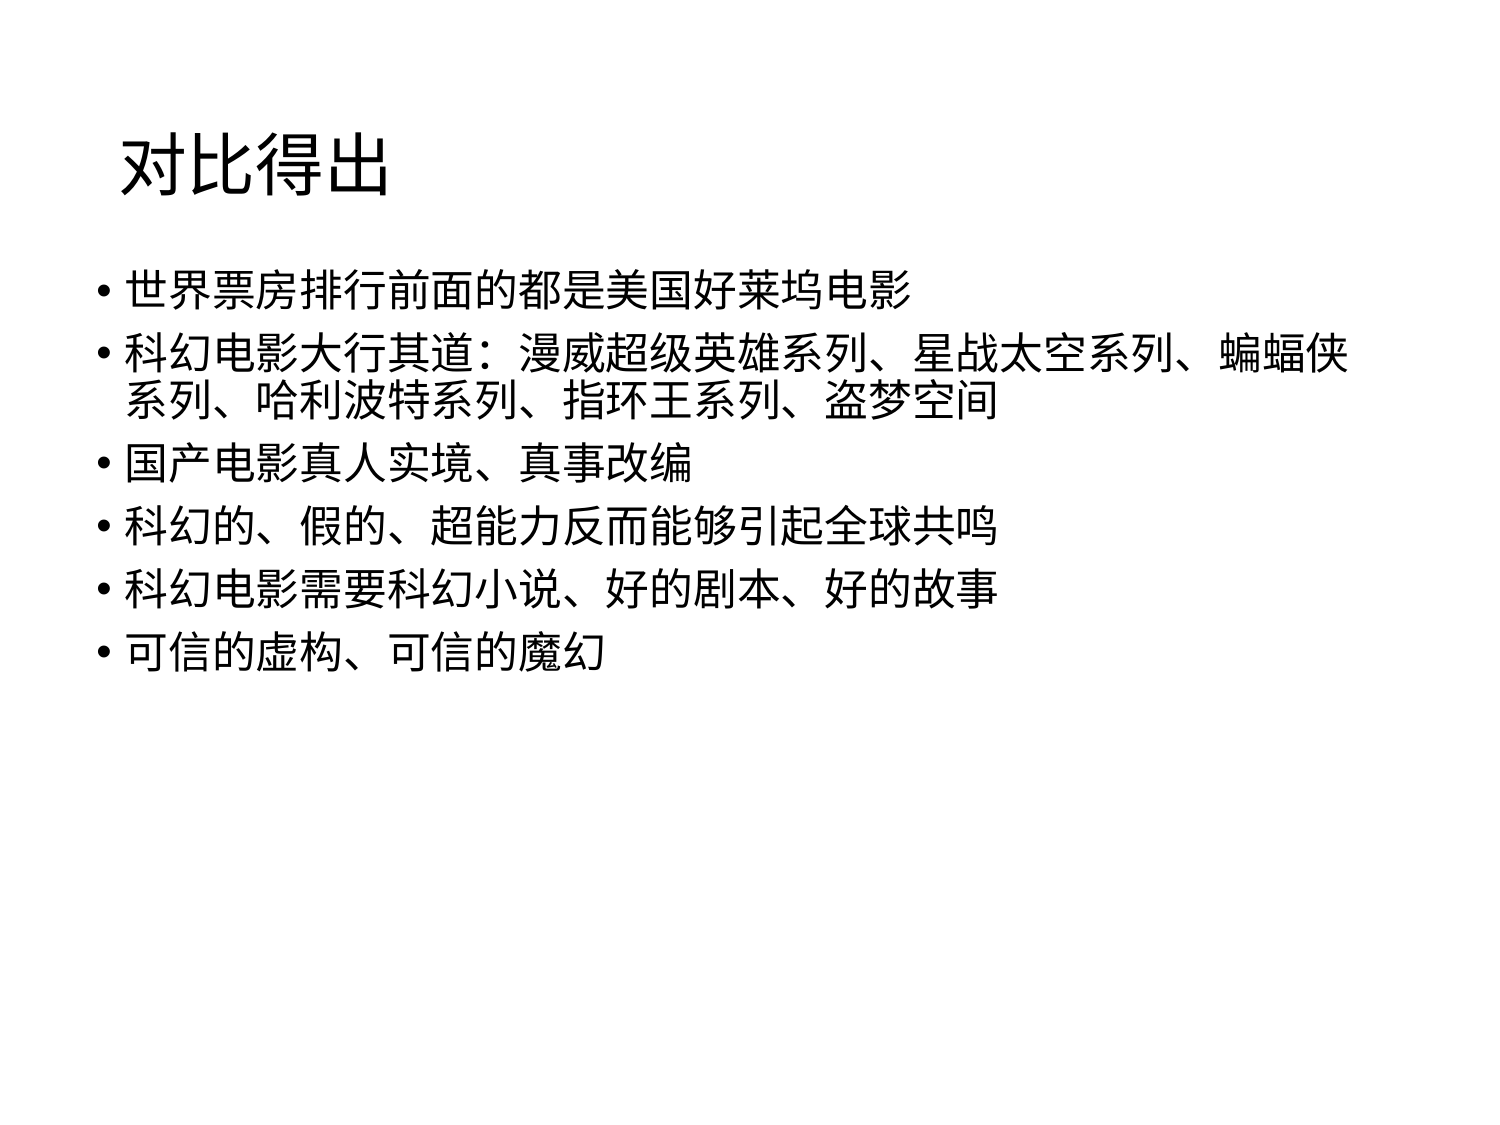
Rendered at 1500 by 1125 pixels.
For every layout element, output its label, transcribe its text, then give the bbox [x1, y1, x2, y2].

list 世界票房排行前面的都是美国好莱坞电影 科幻电影大行其道：漫威超级英雄系列、星战太空系列、蝙蝠侠系列、哈利波特系列、指环王系列、盗梦空间 国产电影真人实境、真事改编 科幻的、假的、超能力反而能够引起全球共鸣 科幻电影需要科幻小说、好的剧本、好的故事 可信的虚构、可信的魔幻 [81, 261, 1400, 1024]
title 对比得出 [103, 59, 1397, 261]
